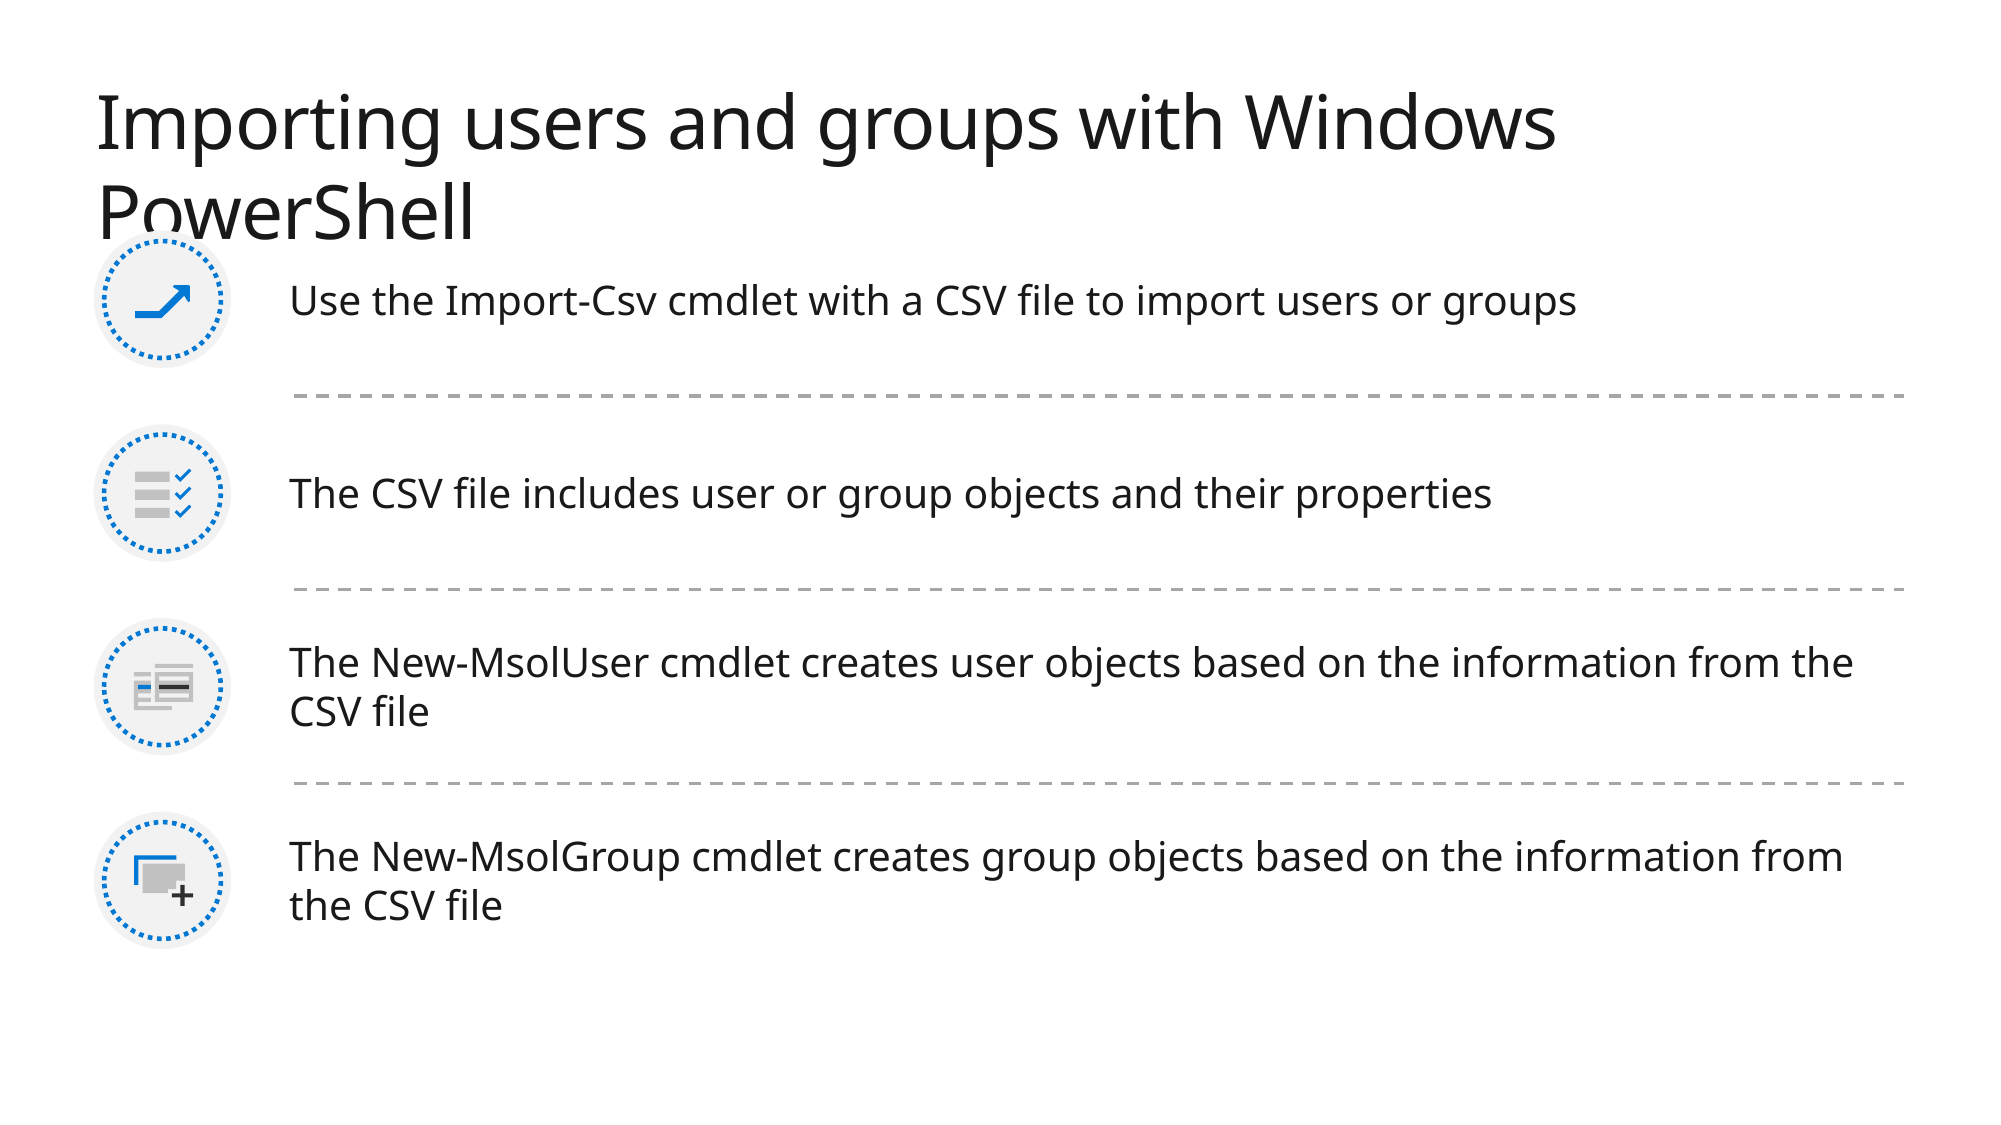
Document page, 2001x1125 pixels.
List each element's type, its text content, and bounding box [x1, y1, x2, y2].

text_box The New-MsolGroup cmdlet creates group objects based on the information from the CSV file [289, 830, 1907, 929]
text_box Use the Import-Csv cmdlet with a CSV file to import users or groups [289, 274, 1907, 324]
picture [93, 423, 232, 562]
text_box The CSV file includes user or group objects and their properties [289, 468, 1907, 518]
picture [93, 811, 232, 950]
picture [93, 230, 232, 369]
text_box The New-MsolUser cmdlet creates user objects based on the information from the CSV file [289, 636, 1907, 735]
picture [93, 617, 232, 756]
title Importing users and groups with Windows PowerShell [96, 75, 1904, 166]
